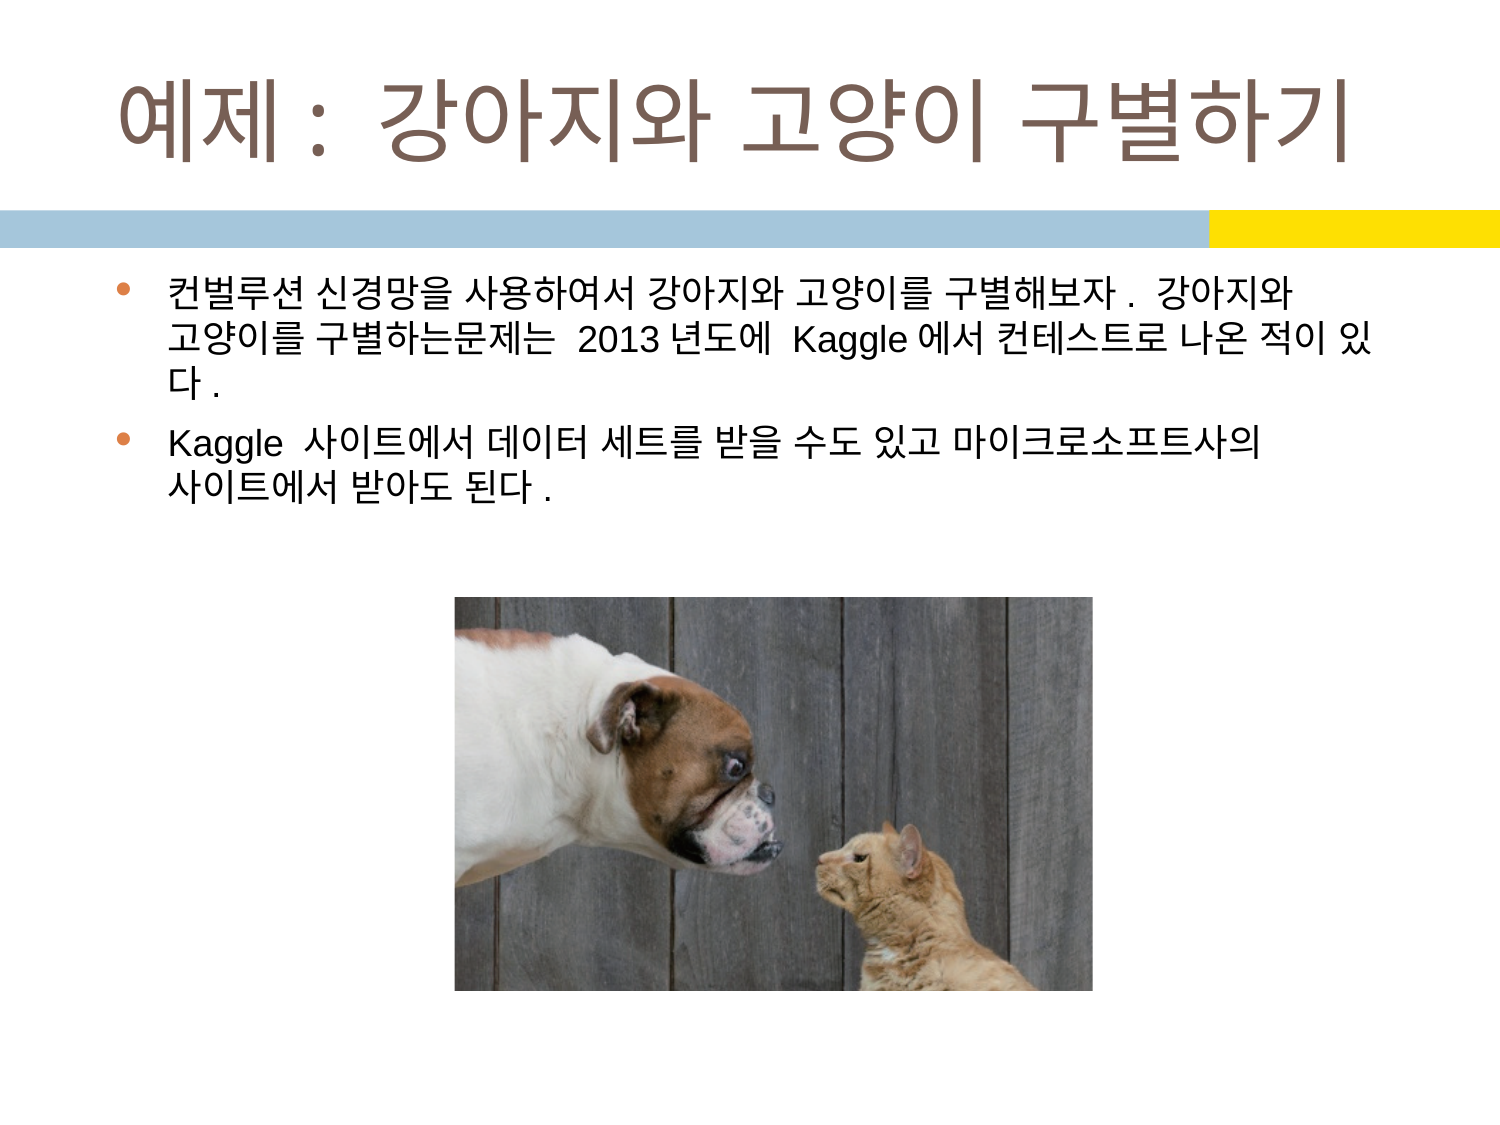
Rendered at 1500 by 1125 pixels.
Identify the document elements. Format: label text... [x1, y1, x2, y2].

picture [454, 597, 1093, 991]
title 예제: 강아지와 고양이 구별하기 [100, 37, 1438, 200]
list 컨벌루션 신경망을 사용하여서 강아지와 고양이를 구별해보자. 강아지와 고양이를 구별하는문제는 2013년도에 Kaggle에서 컨테스트로 나온 적이 있다. Kaggle 사이트에서 데이터 세트를 받을 수도 있고 마이크로소프트사의 사이트에서 받아도 된다. [100, 262, 1438, 1000]
